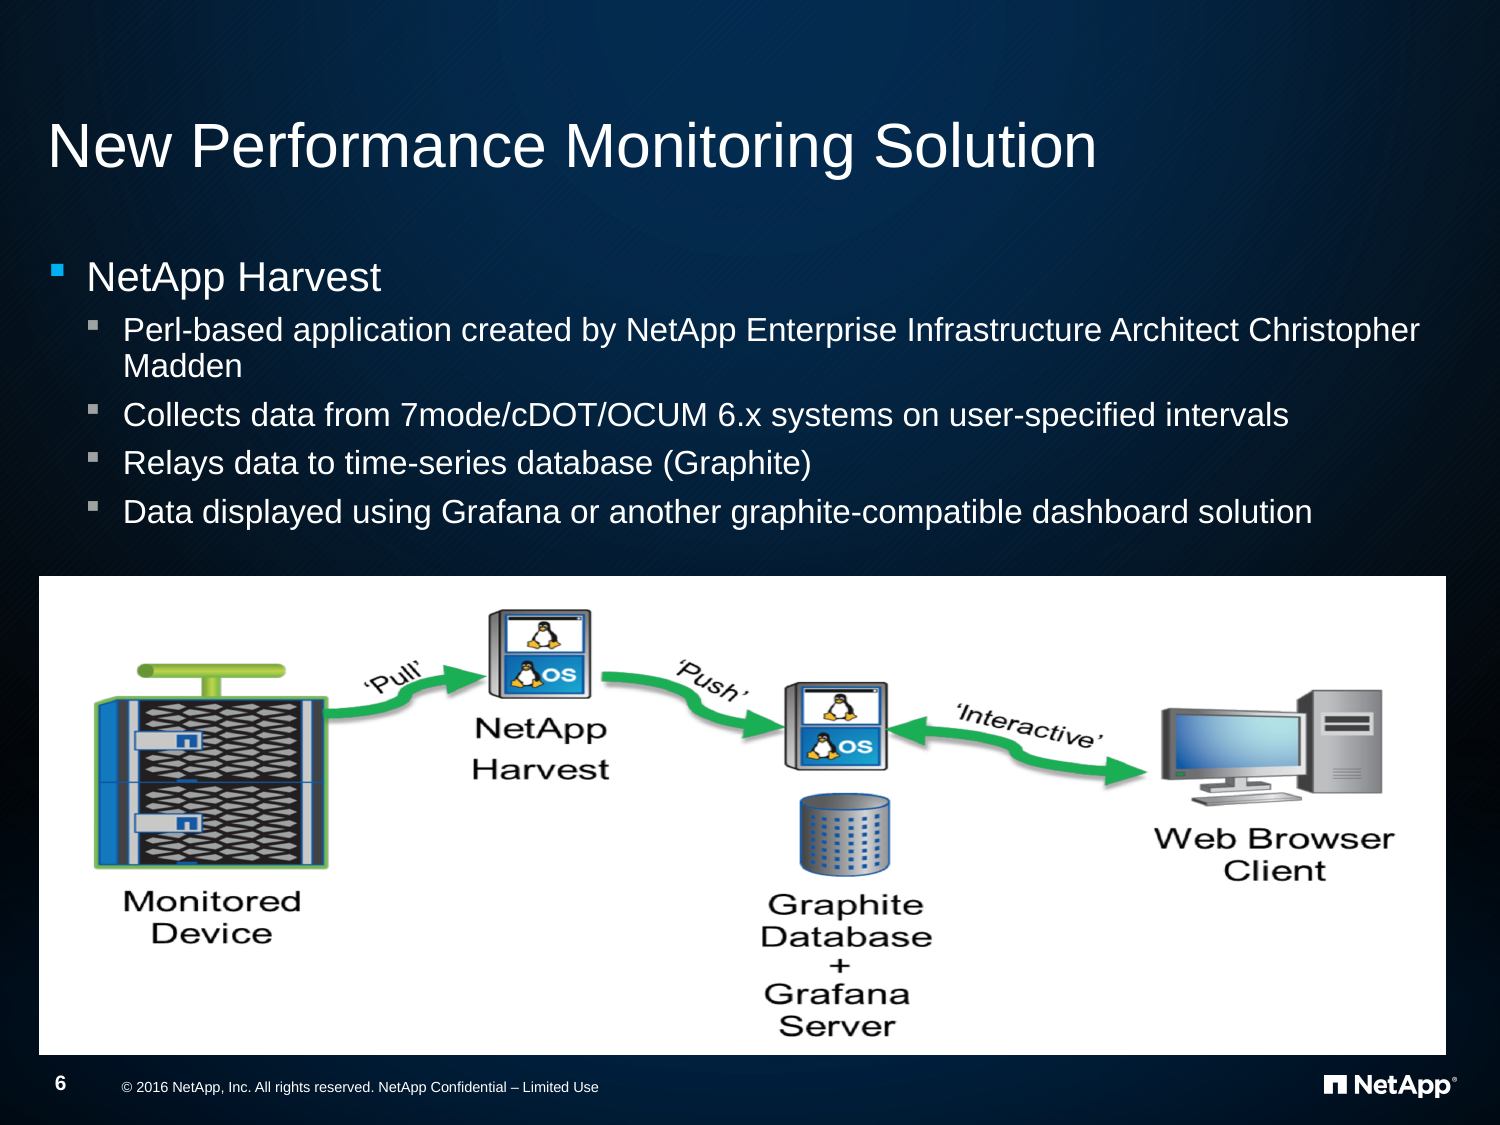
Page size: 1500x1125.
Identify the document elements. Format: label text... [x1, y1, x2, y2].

slide_number 6 [39, 1059, 118, 1103]
footer © 2016 NetApp, Inc. All rights reserved. NetApp Confidential – Limited Use [118, 1063, 912, 1103]
picture [0, 0, 1500, 1125]
title New Performance Monitoring Solution [33, 38, 1440, 187]
list NetApp Harvest Perl-based application created by NetApp Enterprise Infrastructure Architect Christopher Madden Collects data from 7mode/cDOT/OCUM 6.x systems on user-specified intervals Relays data to time-series database (Graphite) Data displayed using Grafana or another graphite-compatible dashboard solution [32, 245, 1440, 981]
